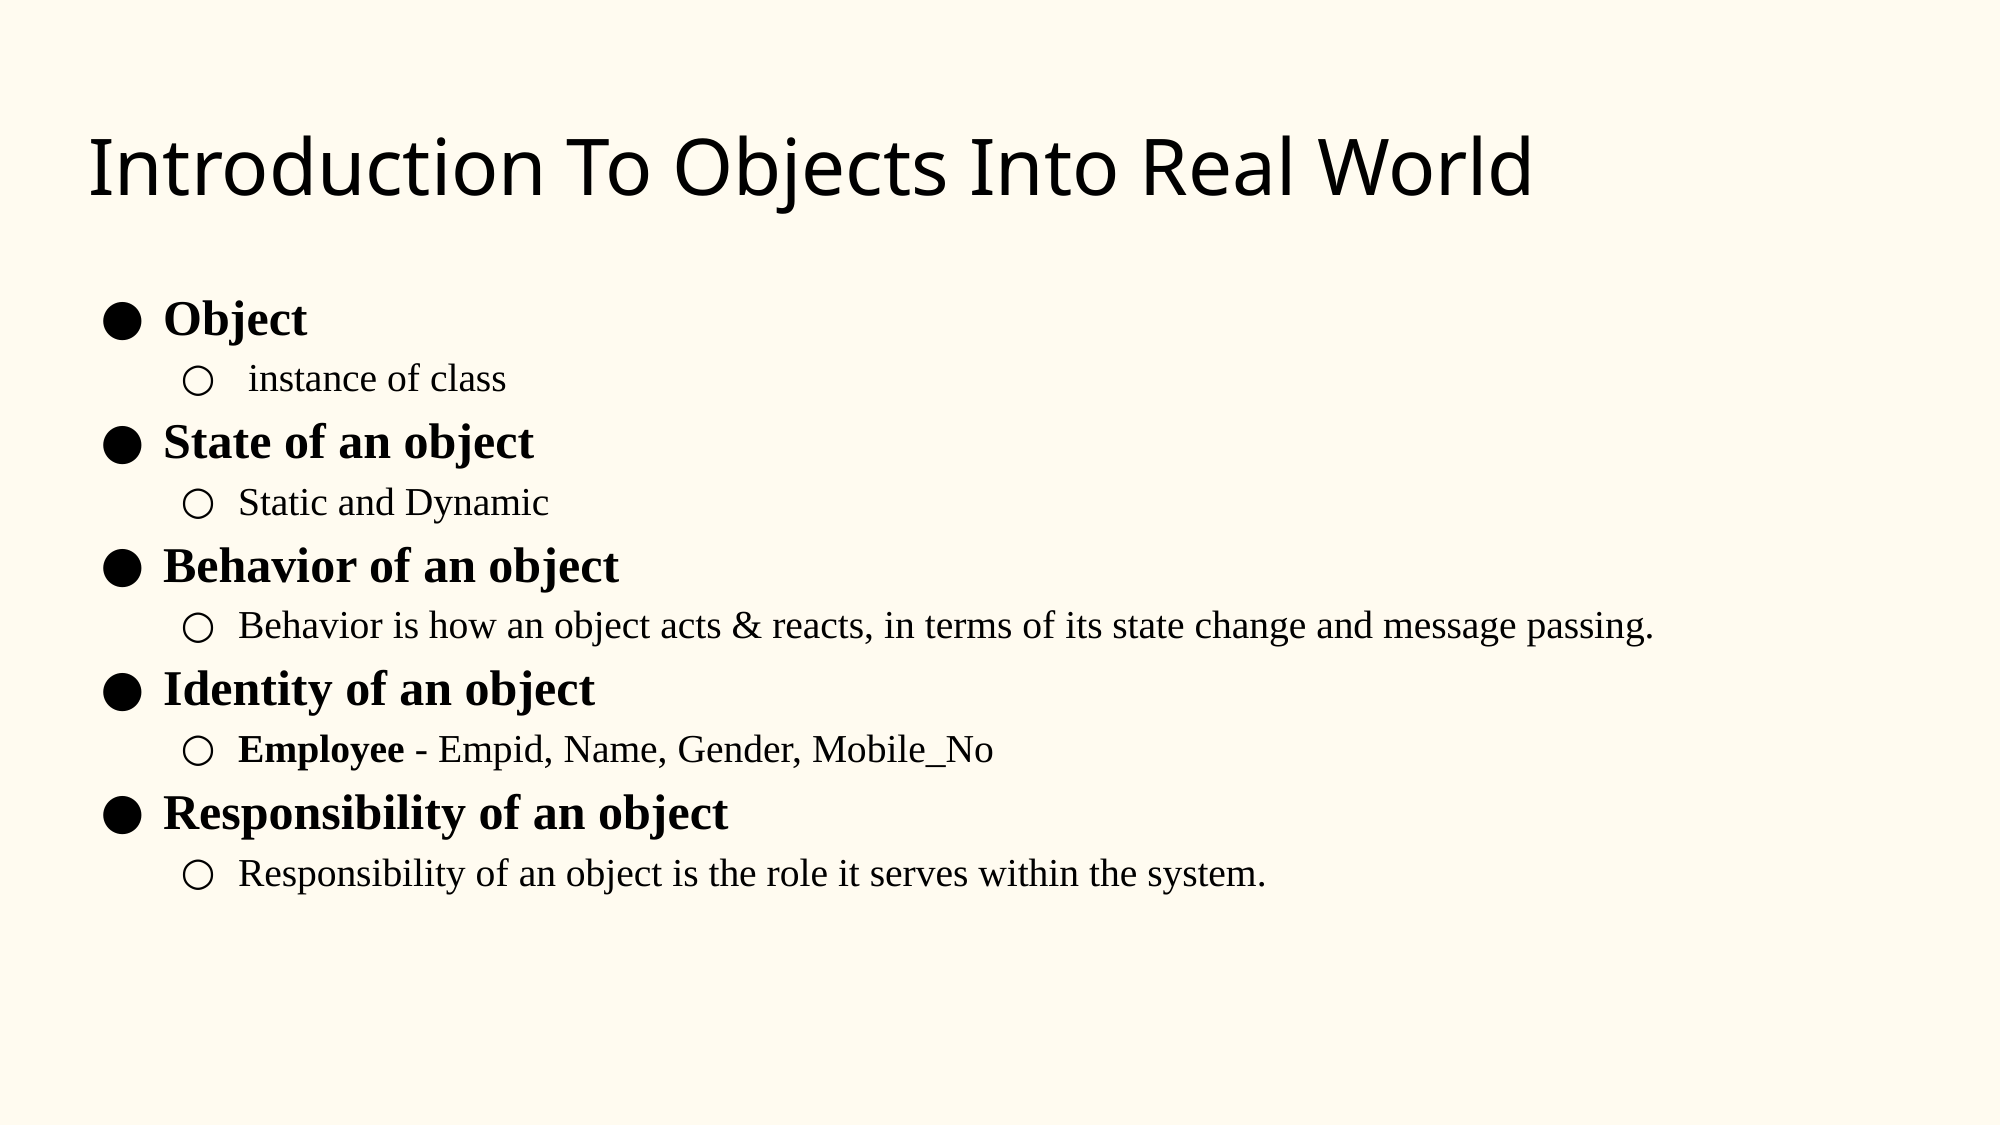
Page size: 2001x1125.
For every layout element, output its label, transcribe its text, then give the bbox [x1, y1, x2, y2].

list Object instance of class State of an object Static and Dynamic Behavior of an object Behavior is how an object acts & reacts, in terms of its state change and message passing. Identity of an object Employee - Empid, Name, Gender, Mobile_No Responsibility of an object Responsibility of an object is the role it serves within the system. [68, 256, 1932, 1000]
title Introduction To Objects Into Real World [68, 97, 1932, 232]
